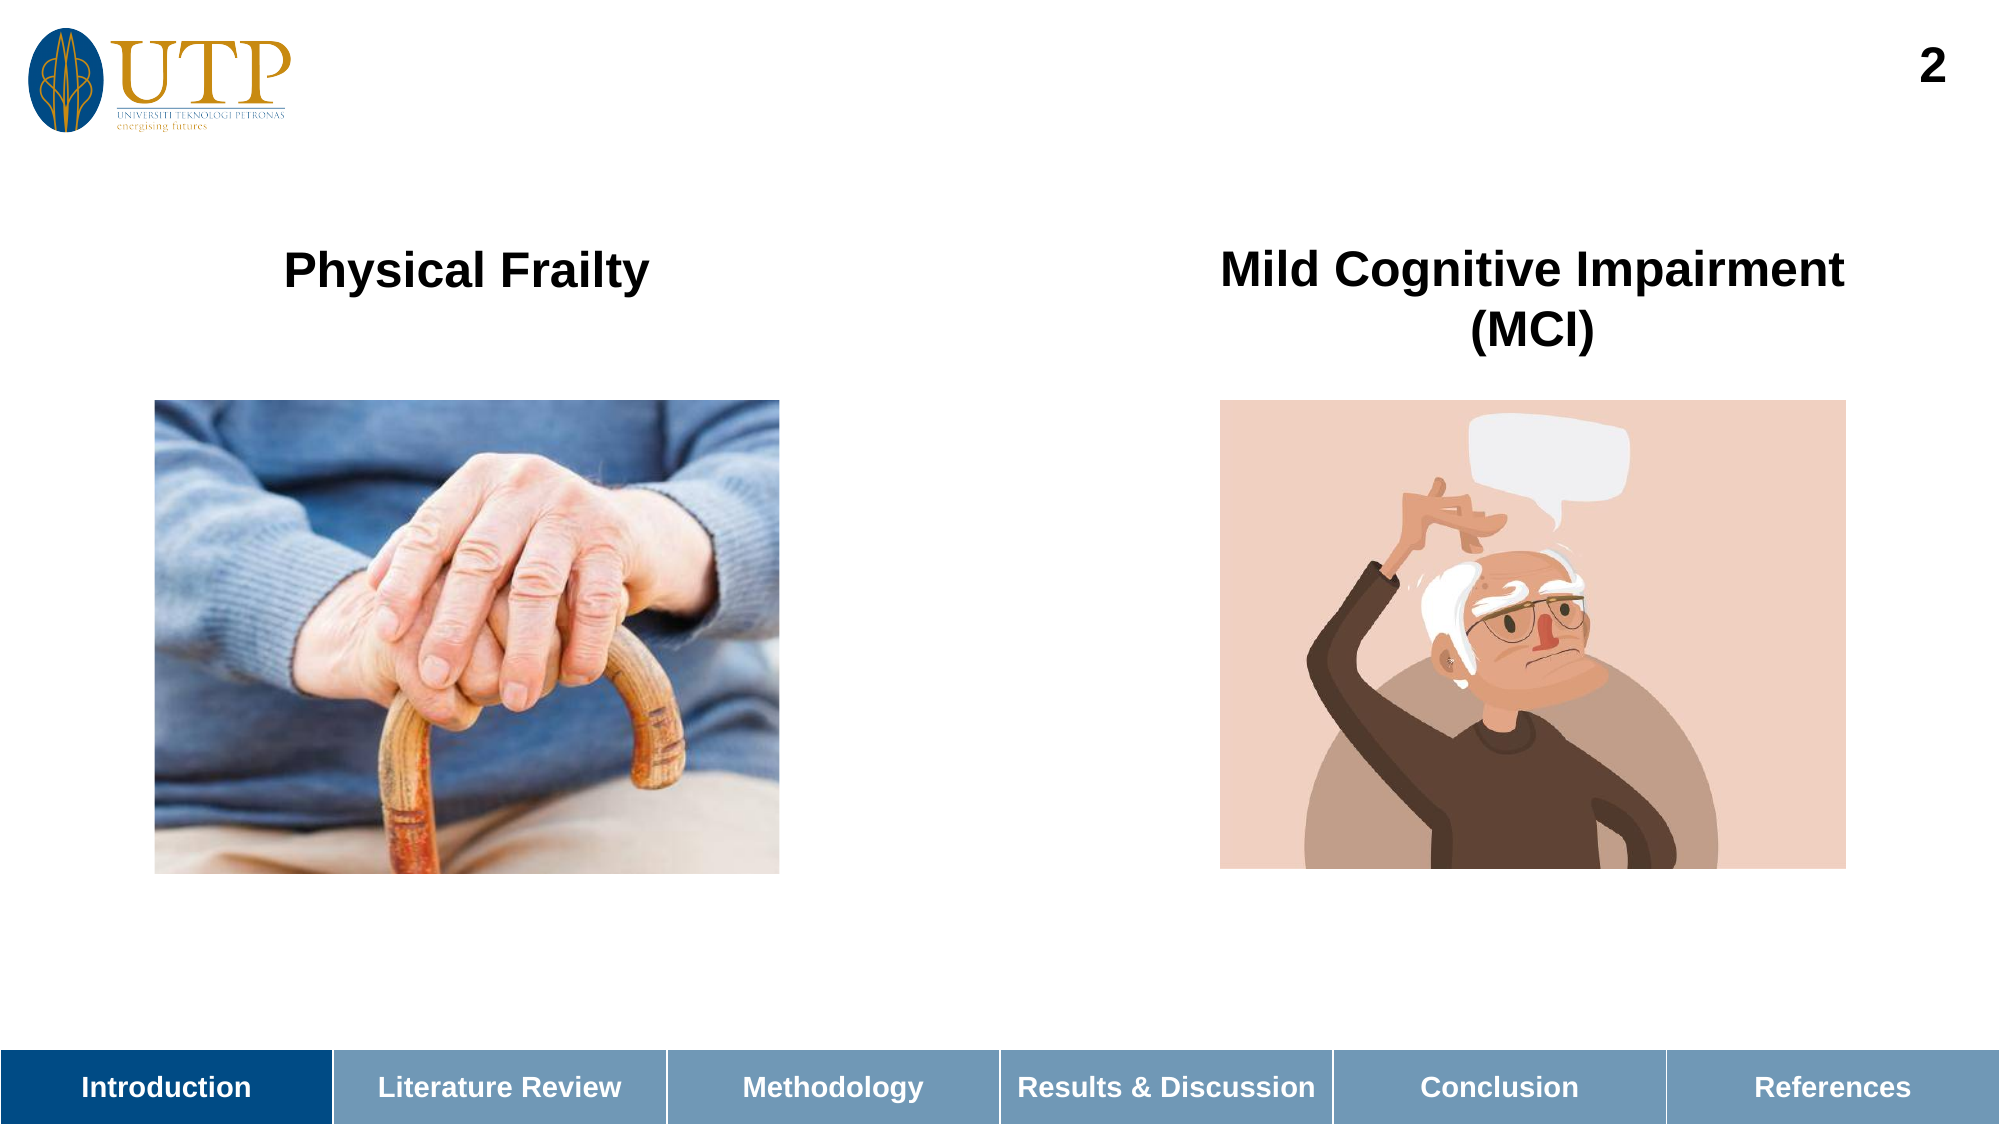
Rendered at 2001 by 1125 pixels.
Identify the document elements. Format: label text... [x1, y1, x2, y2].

table_header Results & Discussion [1001, 1050, 1332, 1124]
table_header Introduction [1, 1050, 332, 1124]
table_header Literature Review [334, 1050, 666, 1124]
picture [23, 25, 294, 136]
table_header Conclusion [1334, 1050, 1666, 1124]
picture [154, 400, 780, 874]
table_header Methodology [668, 1050, 999, 1124]
text_box Physical Frailty [81, 229, 853, 305]
table_header References [1667, 1050, 1999, 1124]
text_box 2 [1816, 25, 1962, 101]
text_box Mild Cognitive Impairment (MCI) [1147, 229, 1919, 365]
picture [1220, 400, 1846, 870]
